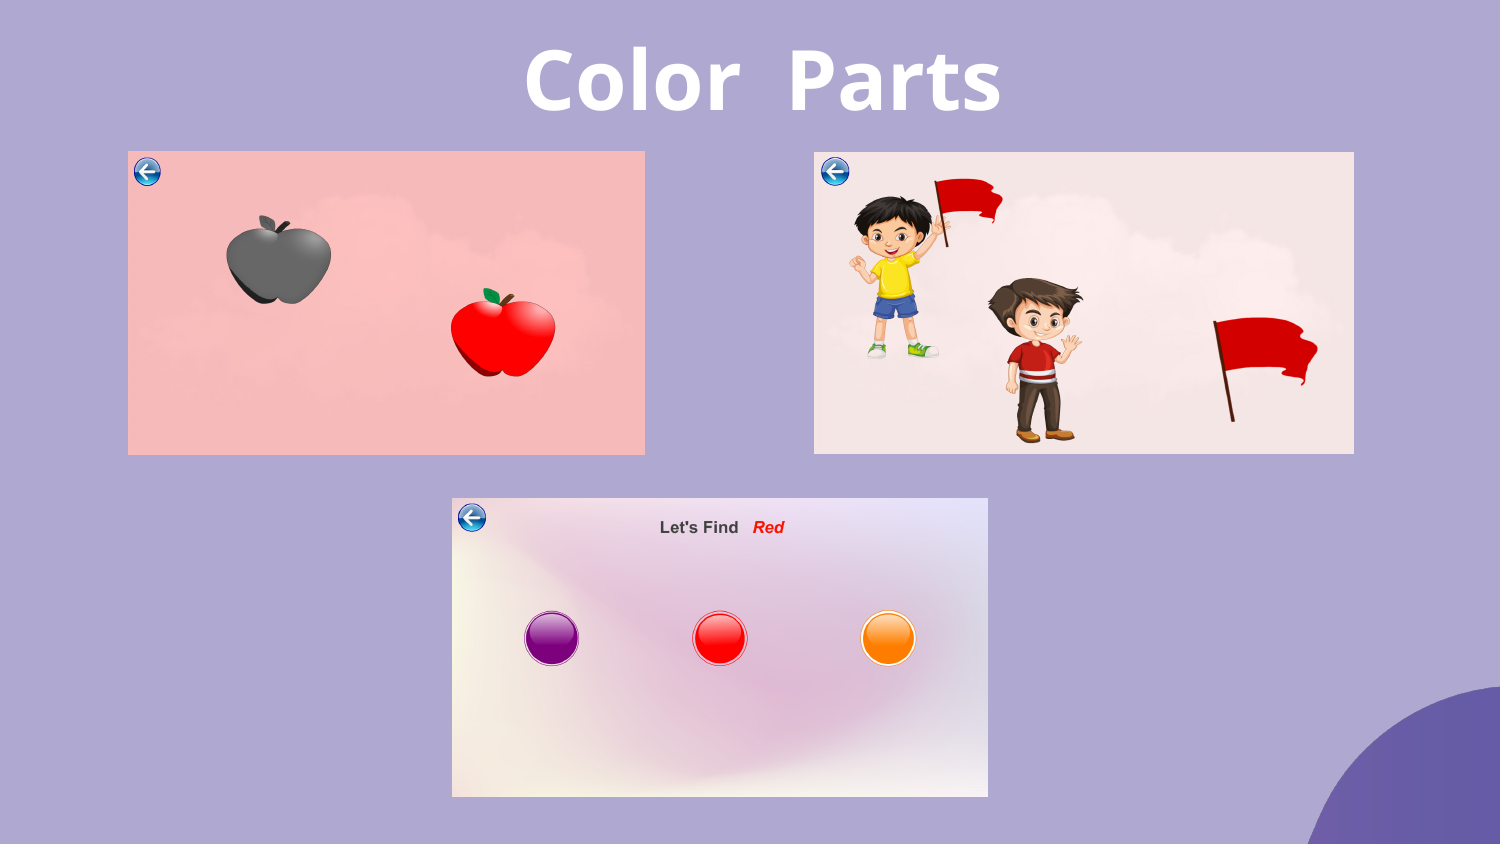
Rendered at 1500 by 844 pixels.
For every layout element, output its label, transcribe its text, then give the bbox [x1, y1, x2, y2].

picture [1264, 663, 1500, 844]
picture [128, 150, 646, 456]
picture [451, 498, 988, 797]
title Color Parts [311, 30, 1215, 143]
picture [814, 152, 1354, 454]
